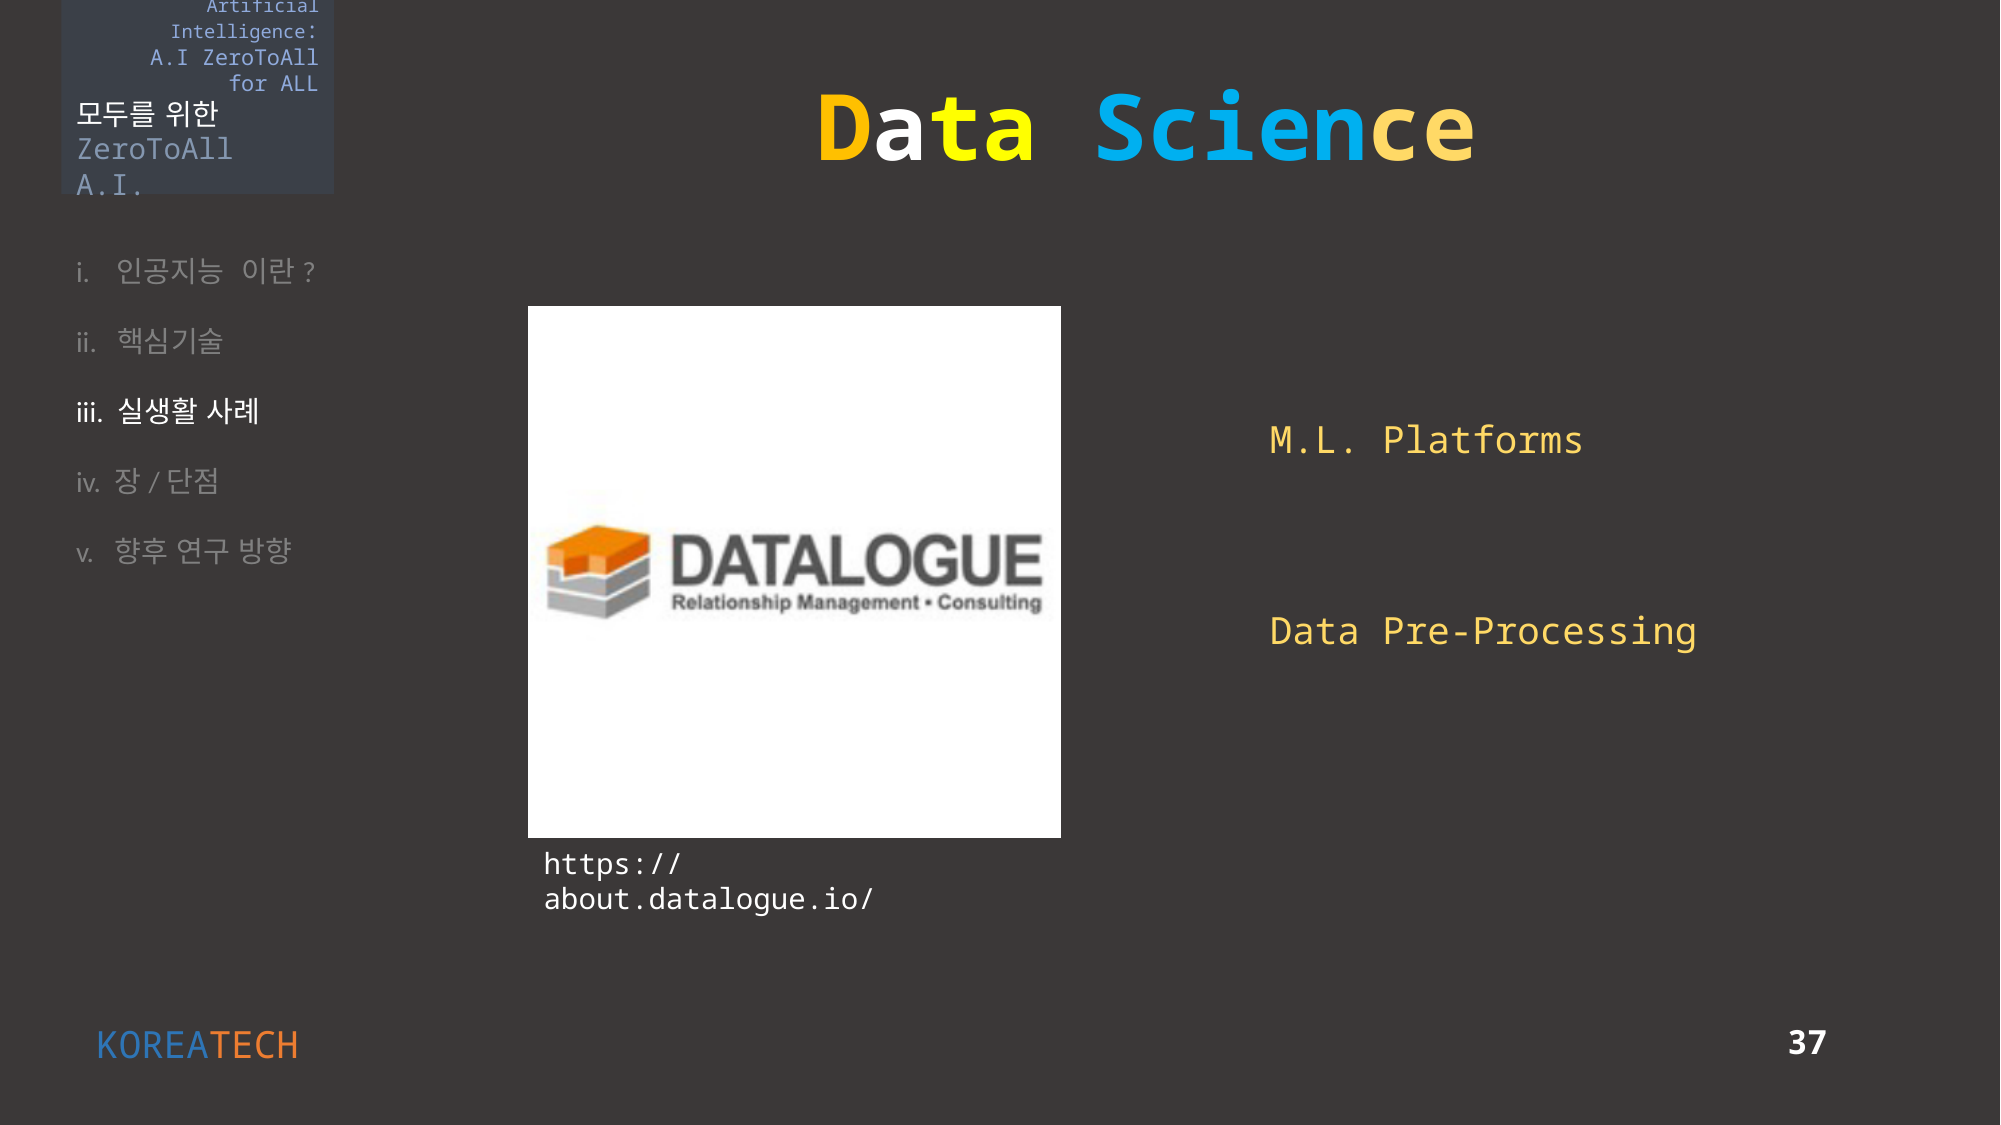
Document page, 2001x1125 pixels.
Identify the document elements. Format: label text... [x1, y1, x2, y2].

text_box Data Pre-Processing [1254, 597, 1808, 662]
picture [528, 306, 1061, 838]
slide_number 37 [1412, 1013, 1863, 1074]
text_box KOREATECH [81, 1013, 314, 1074]
text_box https://about.datalogue.io/ [528, 838, 1000, 923]
text_box Artificial Intelligence: A.I ZeroToAll for ALL 모두를 위한 ZeroToAll A.I. [60, 0, 335, 195]
text_box M.L. Platforms [1254, 406, 1808, 471]
text_box Data Science [528, 52, 1767, 195]
text_box i. 인공지능 이란? ii. 핵심기술 iii. 실생활 사례 iv. 장/단점 v. 향후 연구 방향 [60, 222, 335, 599]
